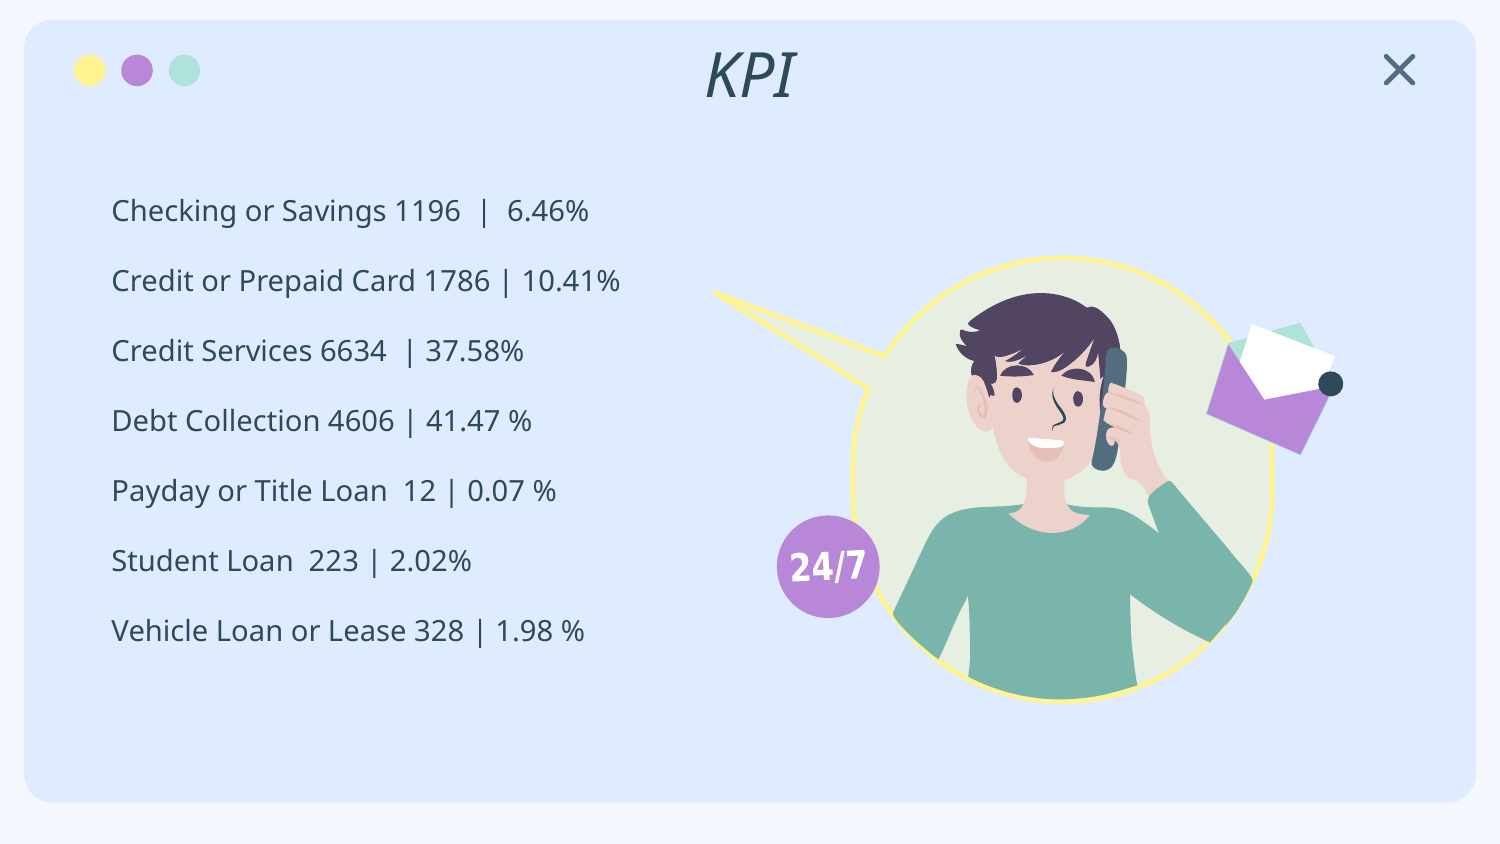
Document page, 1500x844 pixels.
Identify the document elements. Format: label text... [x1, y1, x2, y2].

subtitle Checking or Savings 1196 | 6.46% Credit or Prepaid Card 1786 | 10.41% Credit Services 6634 | 37.58% Debt Collection 4606 | 41.47 % Payday or Title Loan 12 | 0.07 % Student Loan 223 | 2.02% Vehicle Loan or Lease 328 | 1.98 % [96, 153, 779, 686]
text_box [1197, 300, 1354, 461]
title KPI [118, 19, 1382, 114]
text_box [715, 257, 1273, 702]
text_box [776, 515, 880, 619]
